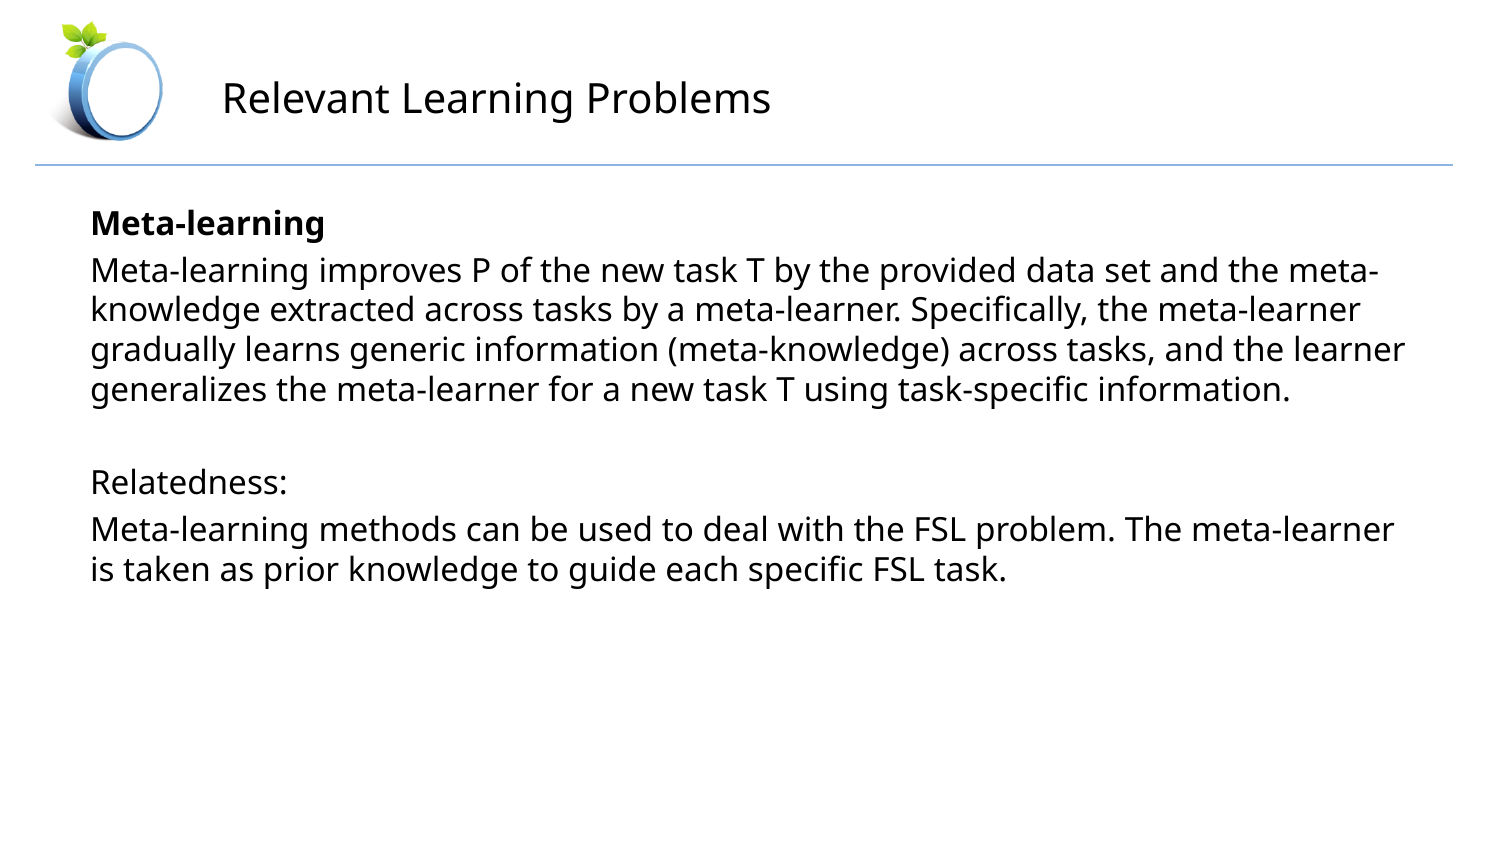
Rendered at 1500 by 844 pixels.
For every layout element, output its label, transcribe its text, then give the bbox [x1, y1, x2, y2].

list Meta-learning Meta-learning improves P of the new task T by the provided data set and the meta-knowledge extracted across tasks by a meta-learner. Specifically, the meta-learner gradually learns generic information (meta-knowledge) across tasks, and the learner generalizes the meta-learner for a new task T using task-specific information. Relatedness: Meta-learning methods can be used to deal with the FSL problem. The meta-learner is taken as prior knowledge to guide each specific FSL task. [75, 194, 1425, 812]
title Relevant Learning Problems [206, 43, 1425, 151]
picture [29, 20, 174, 154]
